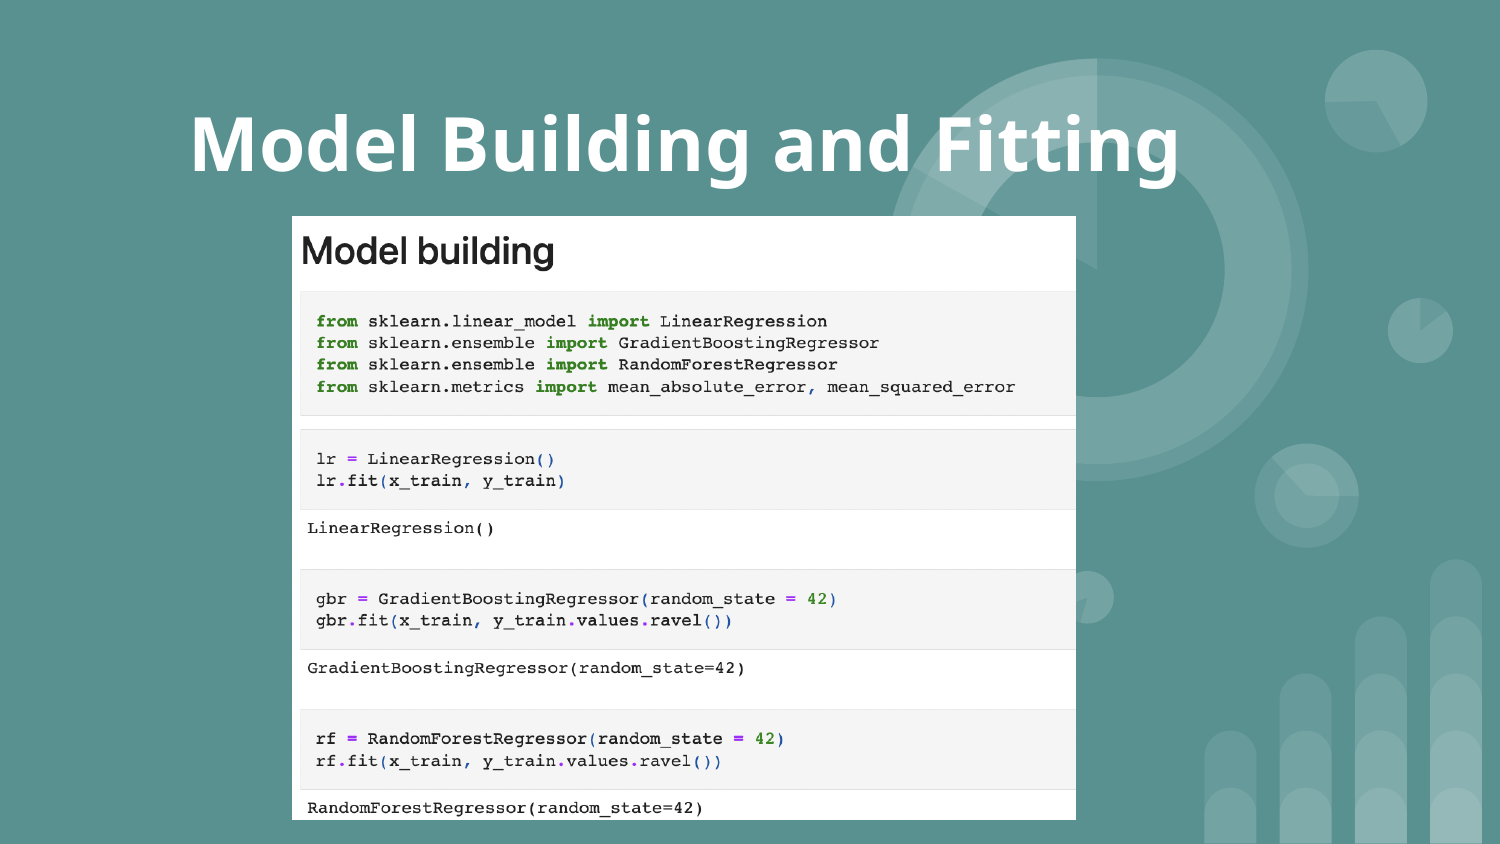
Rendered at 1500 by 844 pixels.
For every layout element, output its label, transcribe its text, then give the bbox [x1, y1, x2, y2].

picture [292, 216, 1076, 820]
title Model Building and Fitting [173, 66, 1327, 217]
